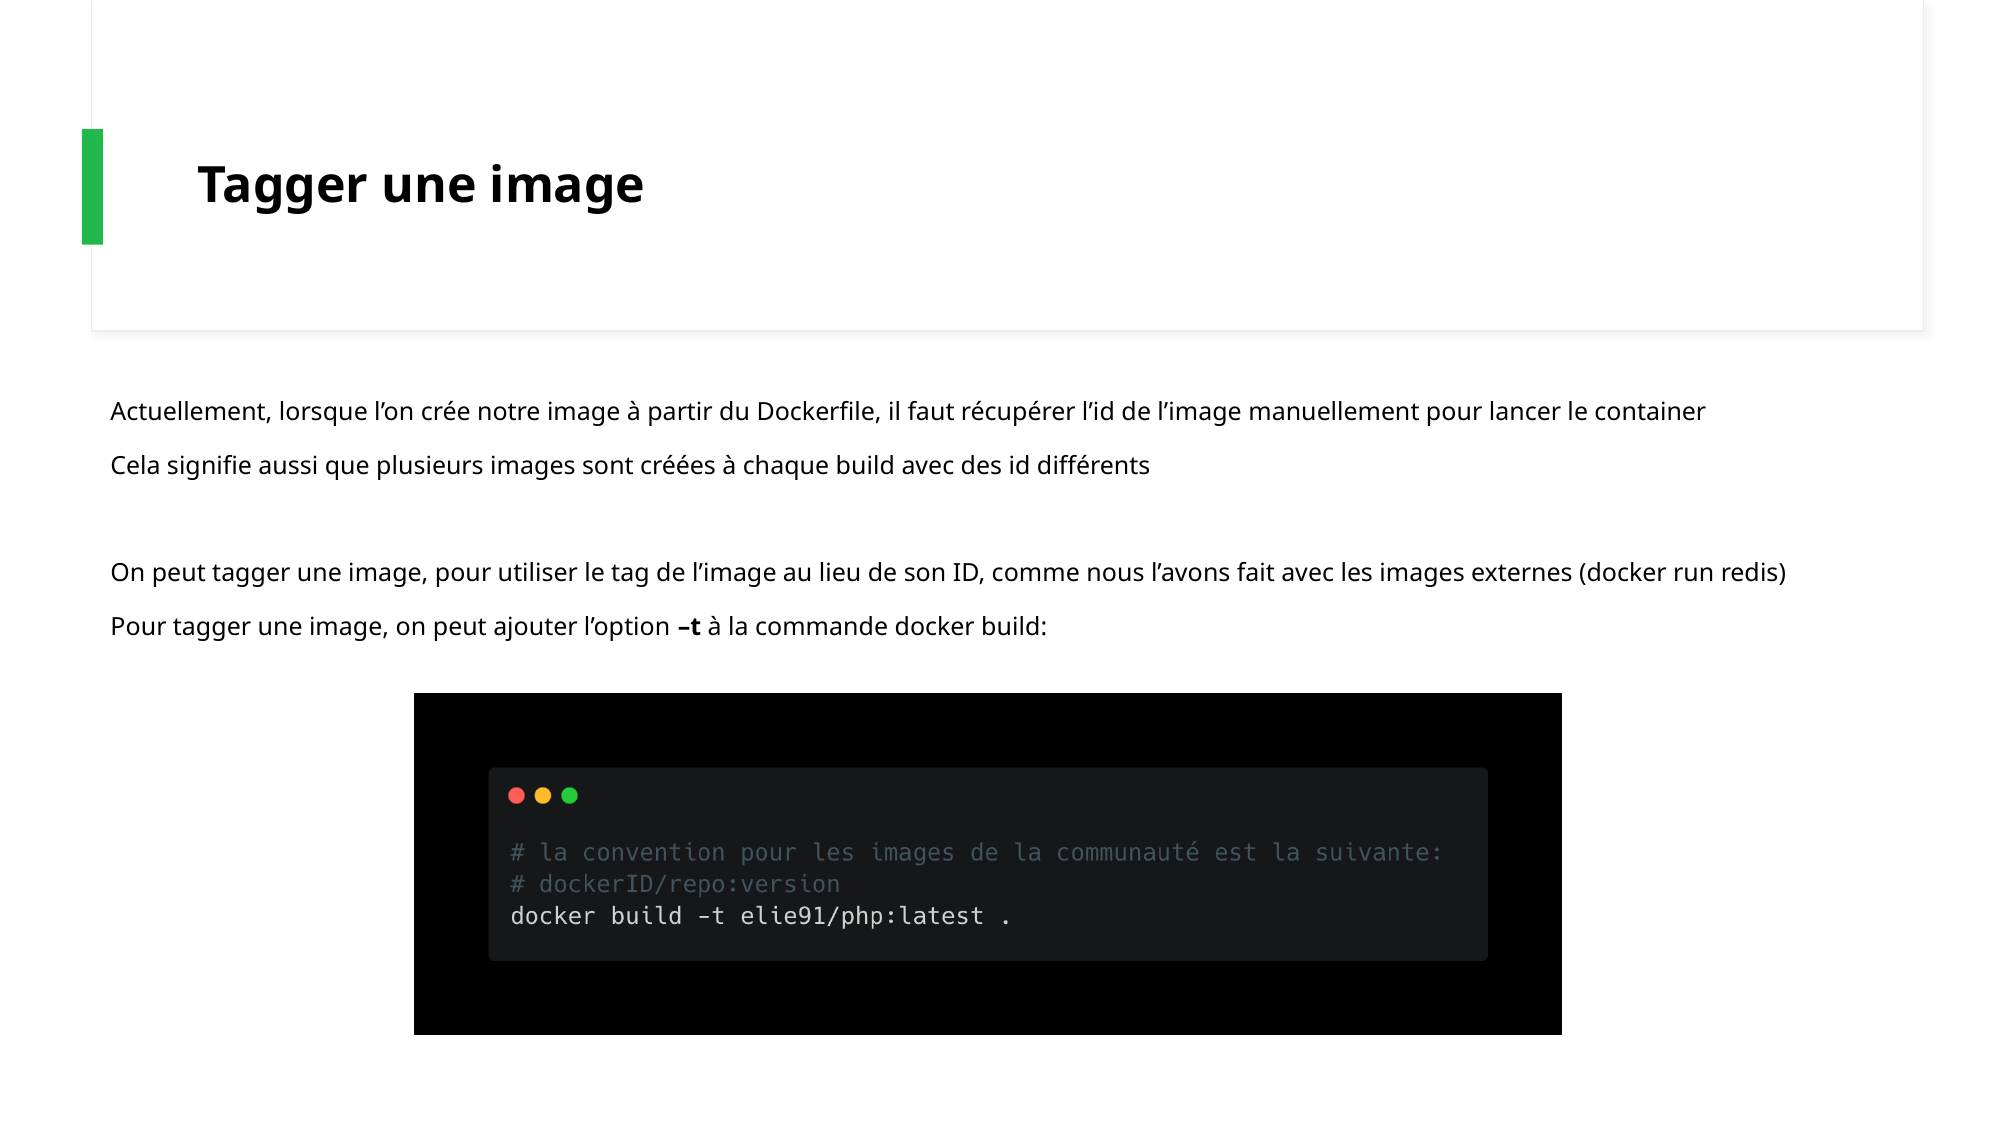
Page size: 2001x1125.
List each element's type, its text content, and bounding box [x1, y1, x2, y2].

title Tagger une image [183, 90, 1851, 284]
picture [414, 693, 1562, 1035]
list Actuellement, lorsque l’on crée notre image à partir du Dockerfile, il faut récupérer l’id de l’image manuellement pour lancer le container Cela signifie aussi que plusieurs images sont créées à chaque build avec des id différents On peut tagger une image, pour utiliser le tag de l’image au lieu de son ID, comme nous l’avons fait avec les images externes (docker run redis) Pour tagger une image, on peut ajouter l’option –t à la commande docker build: [95, 385, 1851, 1013]
